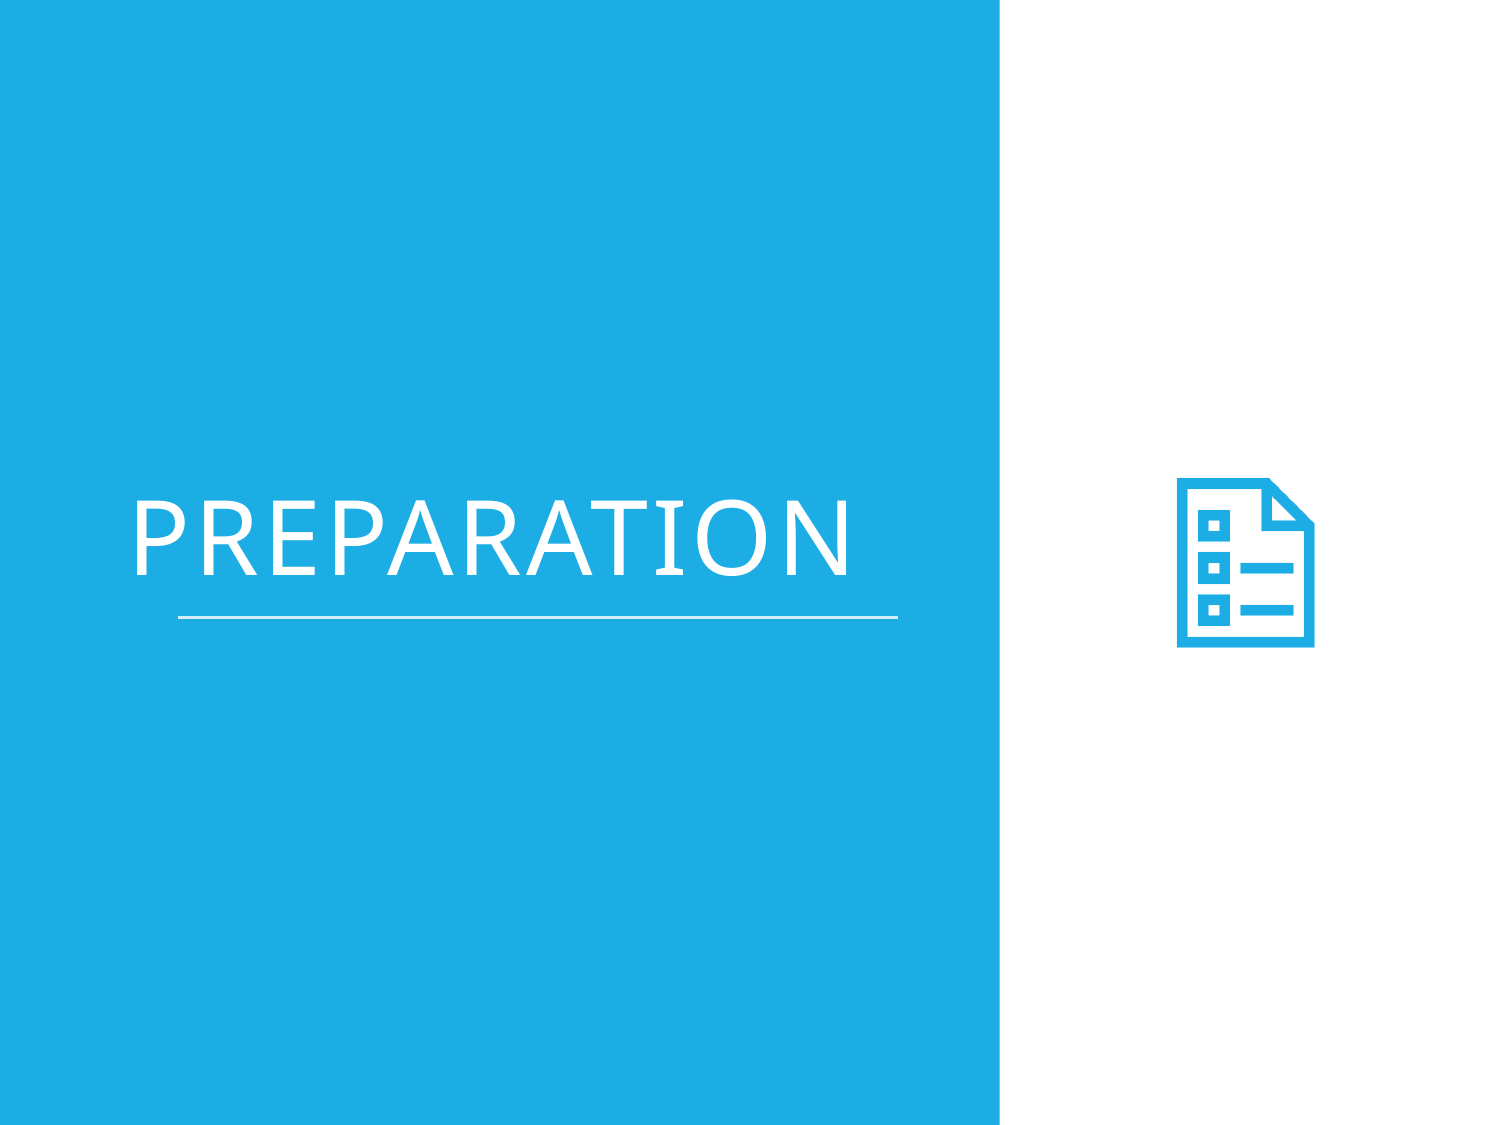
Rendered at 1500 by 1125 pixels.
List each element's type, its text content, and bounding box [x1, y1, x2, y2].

title Preparation [78, 104, 904, 603]
text_box [0, 0, 1001, 1125]
text_box [1001, 0, 1500, 1125]
picture [1144, 460, 1349, 665]
